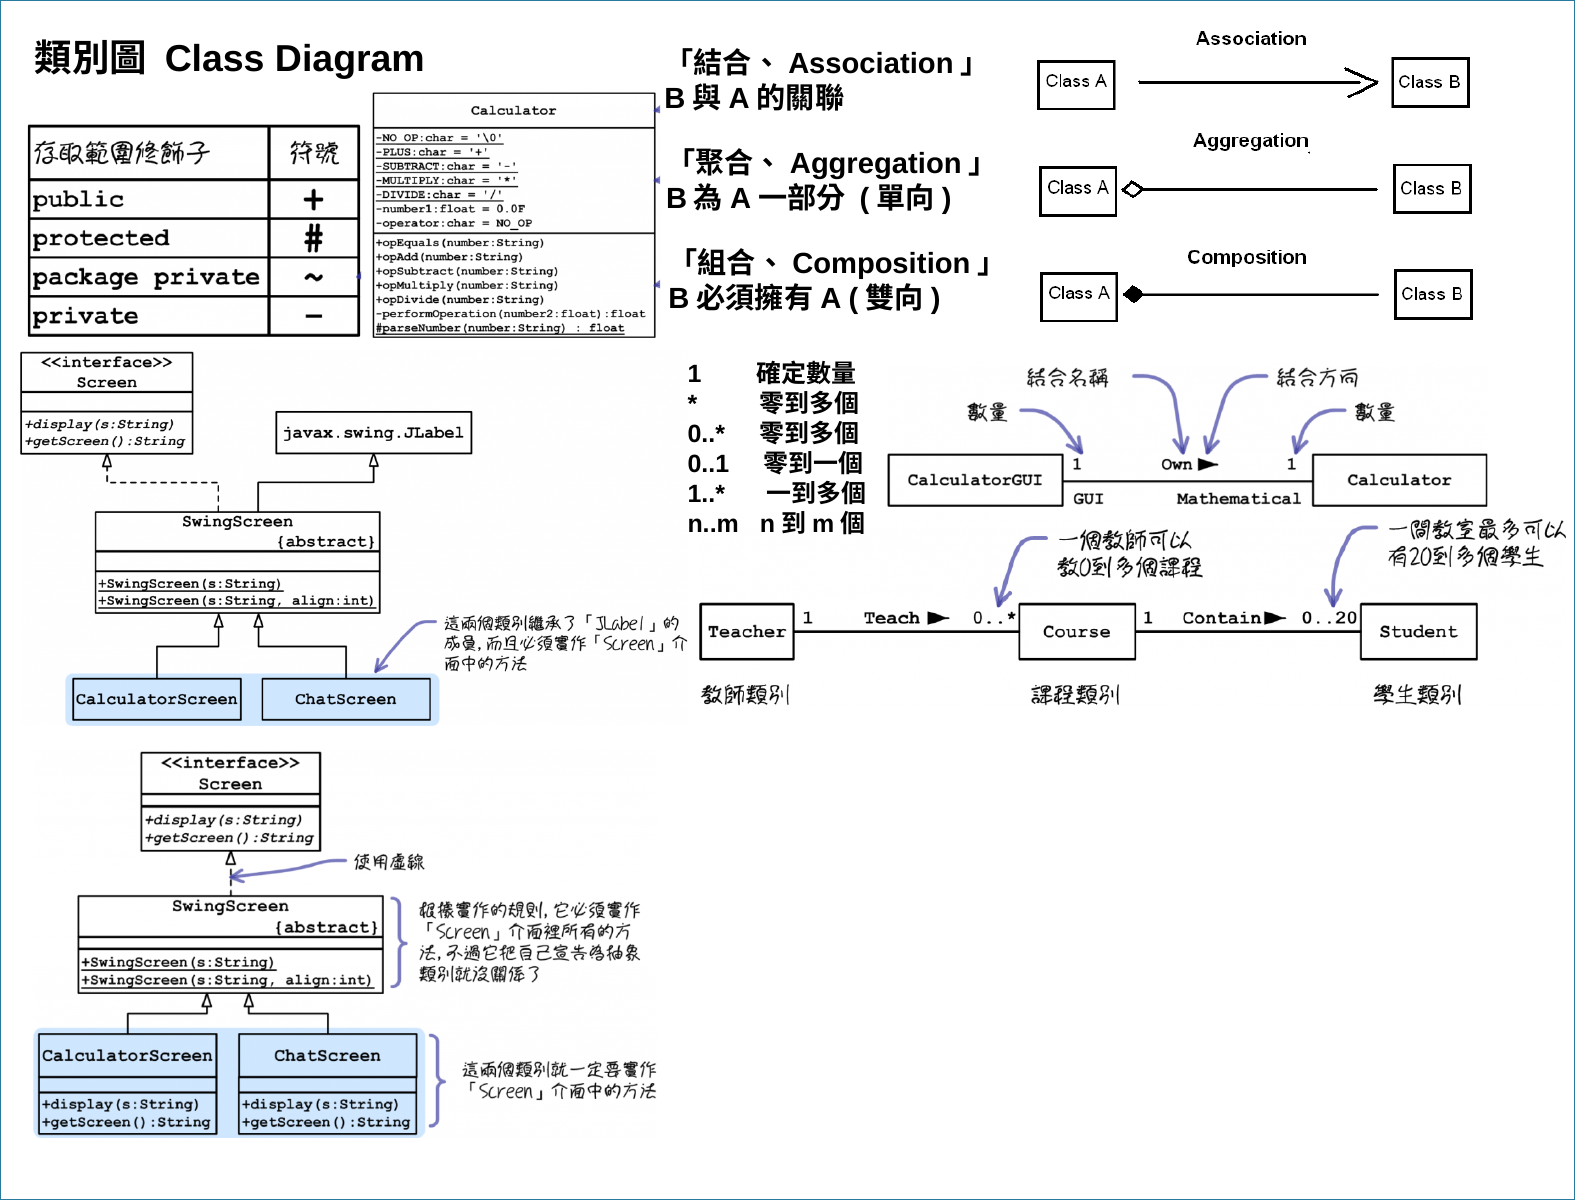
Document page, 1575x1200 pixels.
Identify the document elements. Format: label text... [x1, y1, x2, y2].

picture [19, 348, 688, 727]
text_box 1 確定數量 * 零到多個 0..* 零到多個 0..1 零到一個 1..* 一到多個 n..m n到m個 [698, 349, 913, 509]
picture [1019, 24, 1530, 351]
text_box 「組合、Composition」 B必須擁有A (雙向) [670, 237, 1012, 323]
picture [886, 361, 1488, 508]
text_box 類別圖 Class Diagram [19, 26, 440, 87]
picture [372, 86, 661, 339]
text_box 「結合、Association」 B與A的關聯 [649, 37, 1005, 123]
text_box 「聚合、Aggregation」 B為A一部分 (單向) [670, 137, 1012, 223]
picture [33, 749, 657, 1138]
picture [27, 124, 362, 338]
picture [699, 511, 1566, 709]
